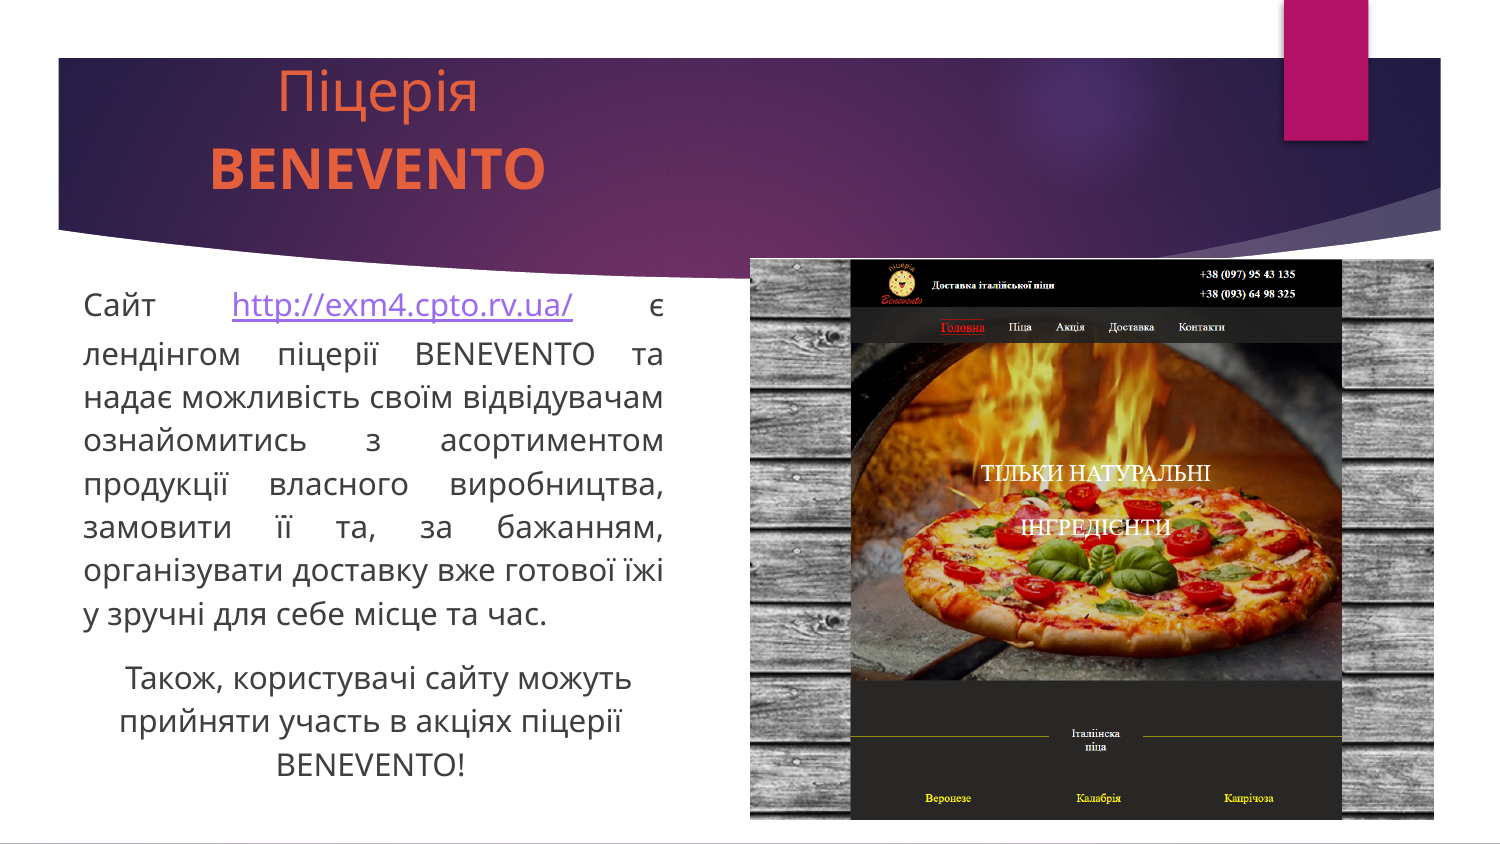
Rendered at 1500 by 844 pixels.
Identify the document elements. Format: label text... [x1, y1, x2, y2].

picture [59, 58, 1440, 821]
title Піцерія BENEVENTO [38, 29, 703, 216]
subtitle Сайт http://exm4.cpto.rv.ua/ є лендінгом піцерії BENEVENTO та надає можливість своїм відвідувачам ознайомитись з асортиментом продукції власного виробництва, замовити її та, за бажанням, організувати доставку вже готової їжі у зручні для себе місце та час. Також, користувачі сайту можуть прийняти участь в акціях піцерії BENEVENTO! [38, 263, 703, 820]
